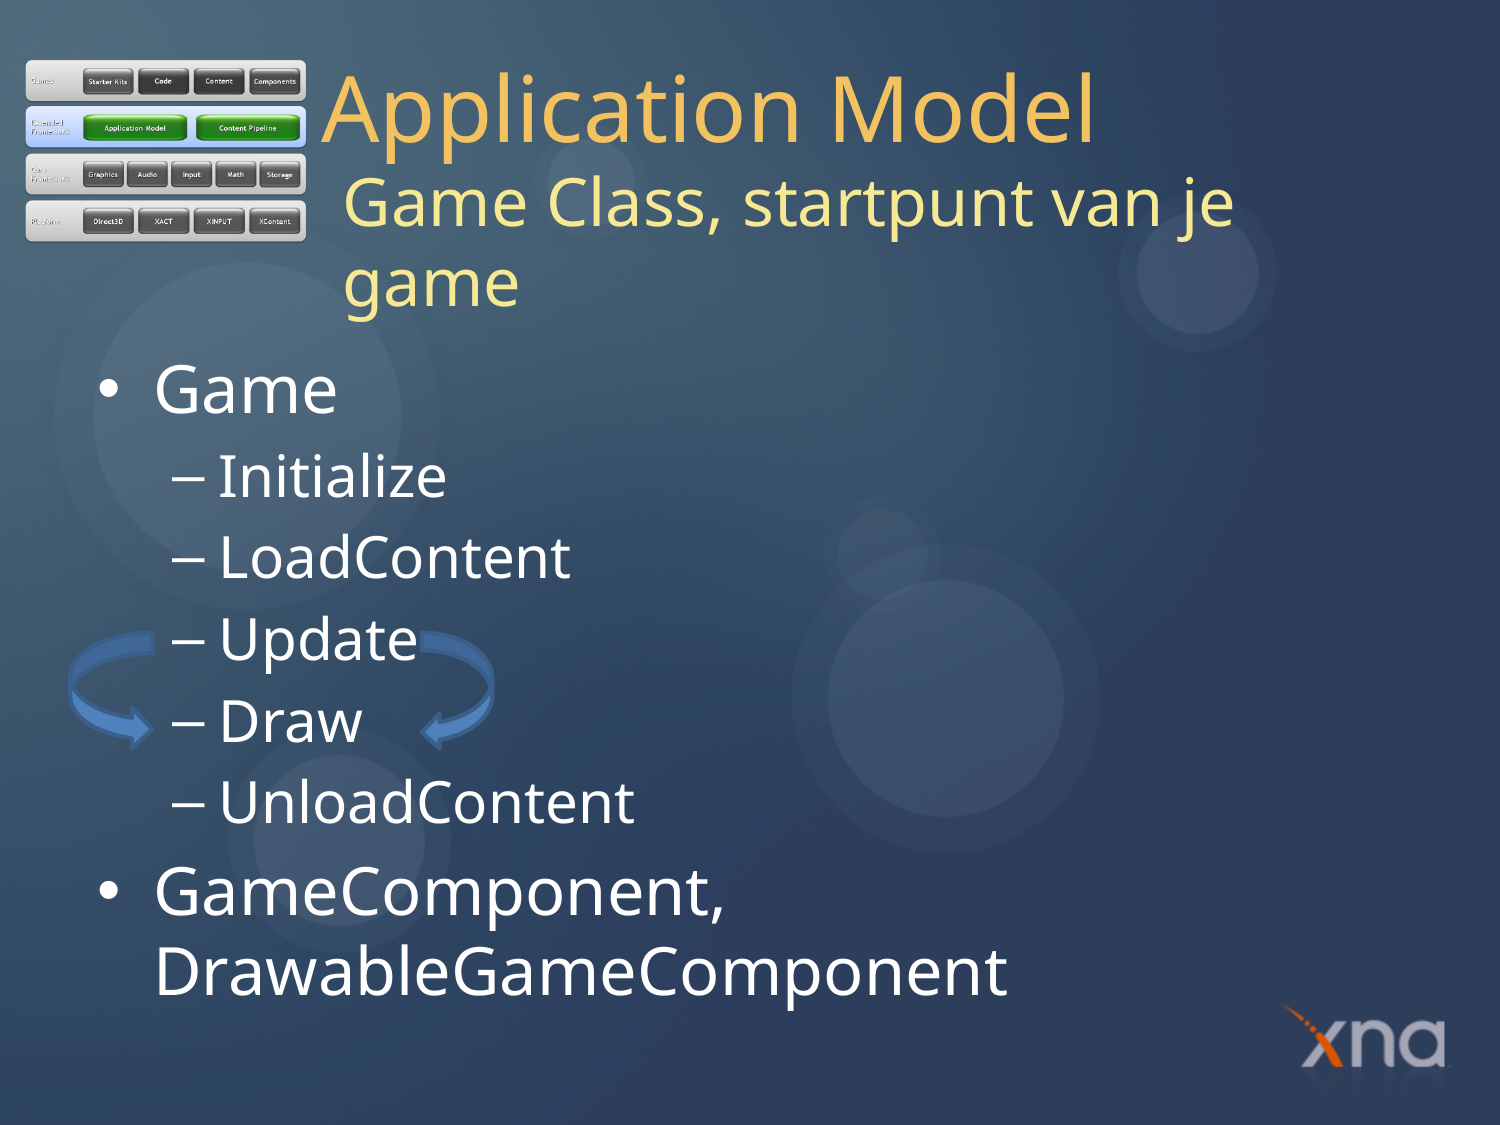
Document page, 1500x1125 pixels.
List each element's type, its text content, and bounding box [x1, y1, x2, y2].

text_box [68, 630, 155, 751]
picture [0, 0, 1500, 1125]
text_box Game Class, startpunt van je game [328, 152, 1418, 327]
list Game Initialize LoadContent Update Draw UnloadContent GameComponent, DrawableGameComponent [81, 339, 1433, 1029]
text_box [419, 630, 495, 751]
title Application Model [34, 11, 1386, 200]
